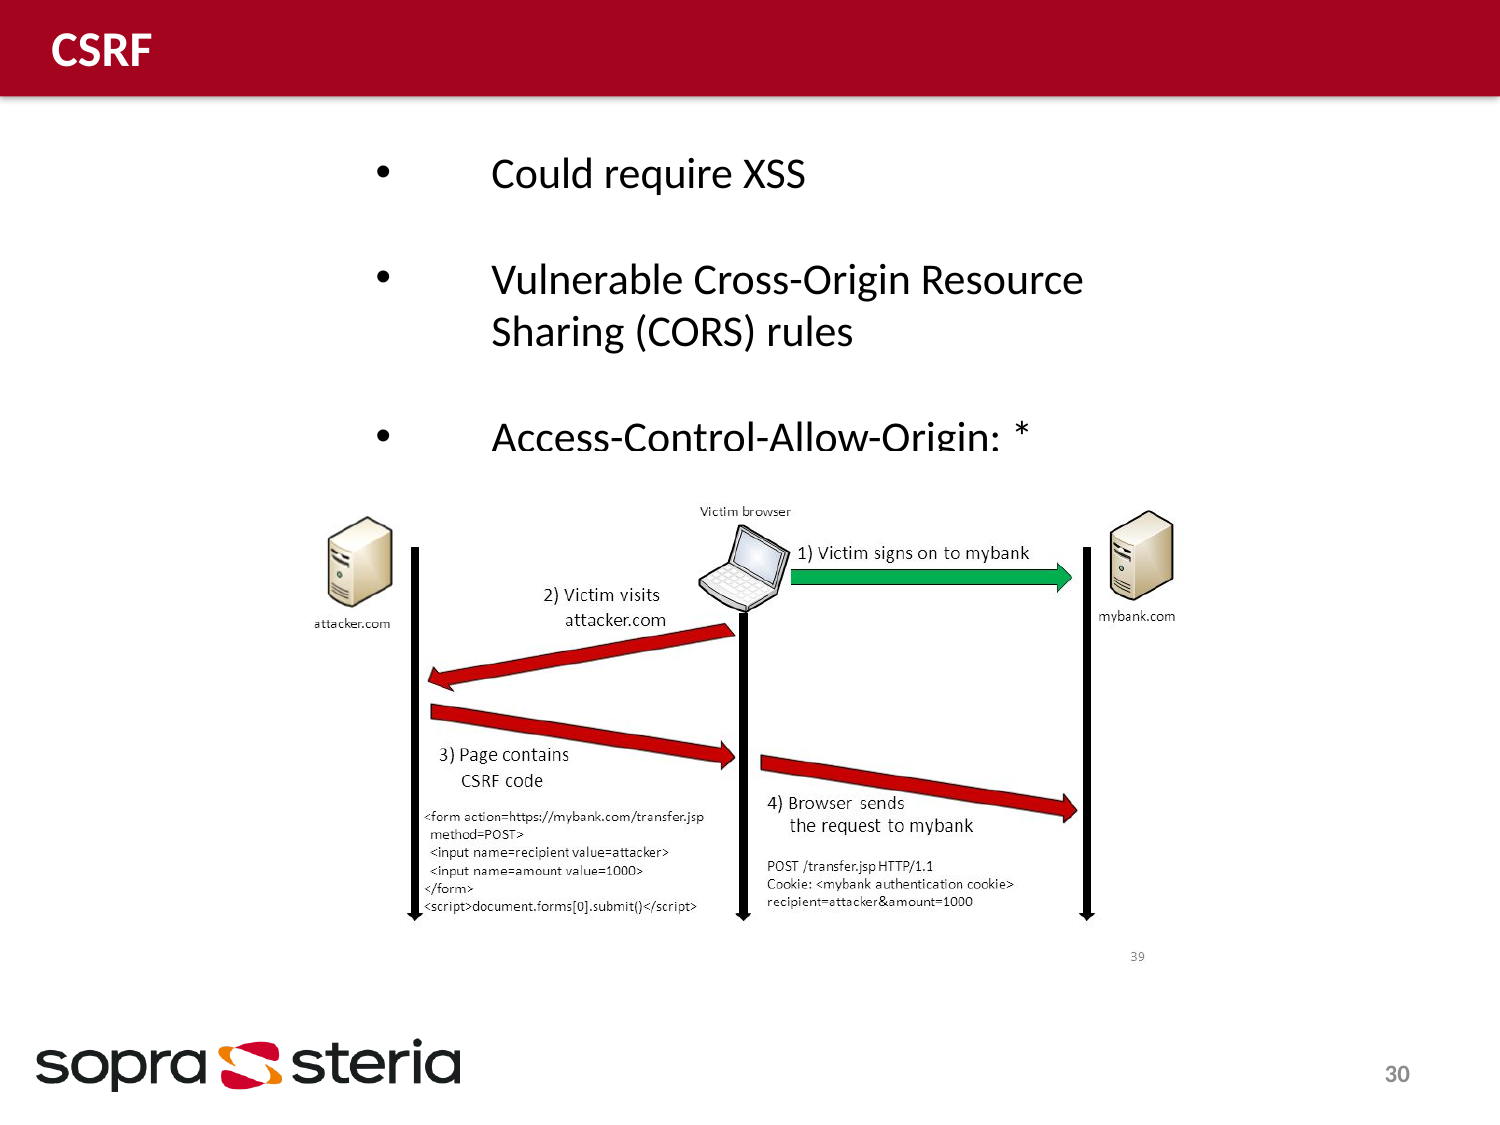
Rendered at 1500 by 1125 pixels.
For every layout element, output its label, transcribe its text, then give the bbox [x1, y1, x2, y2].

text_box CSRF [36, 9, 168, 85]
text_box [0, 0, 1500, 97]
text_box Could require XSS Vulnerable Cross-Origin Resource Sharing (CORS) rules Access-Control-Allow-Origin: * [360, 137, 1172, 449]
picture [35, 1037, 460, 1093]
slide_number 30 [1074, 1042, 1425, 1103]
picture [301, 450, 1198, 988]
